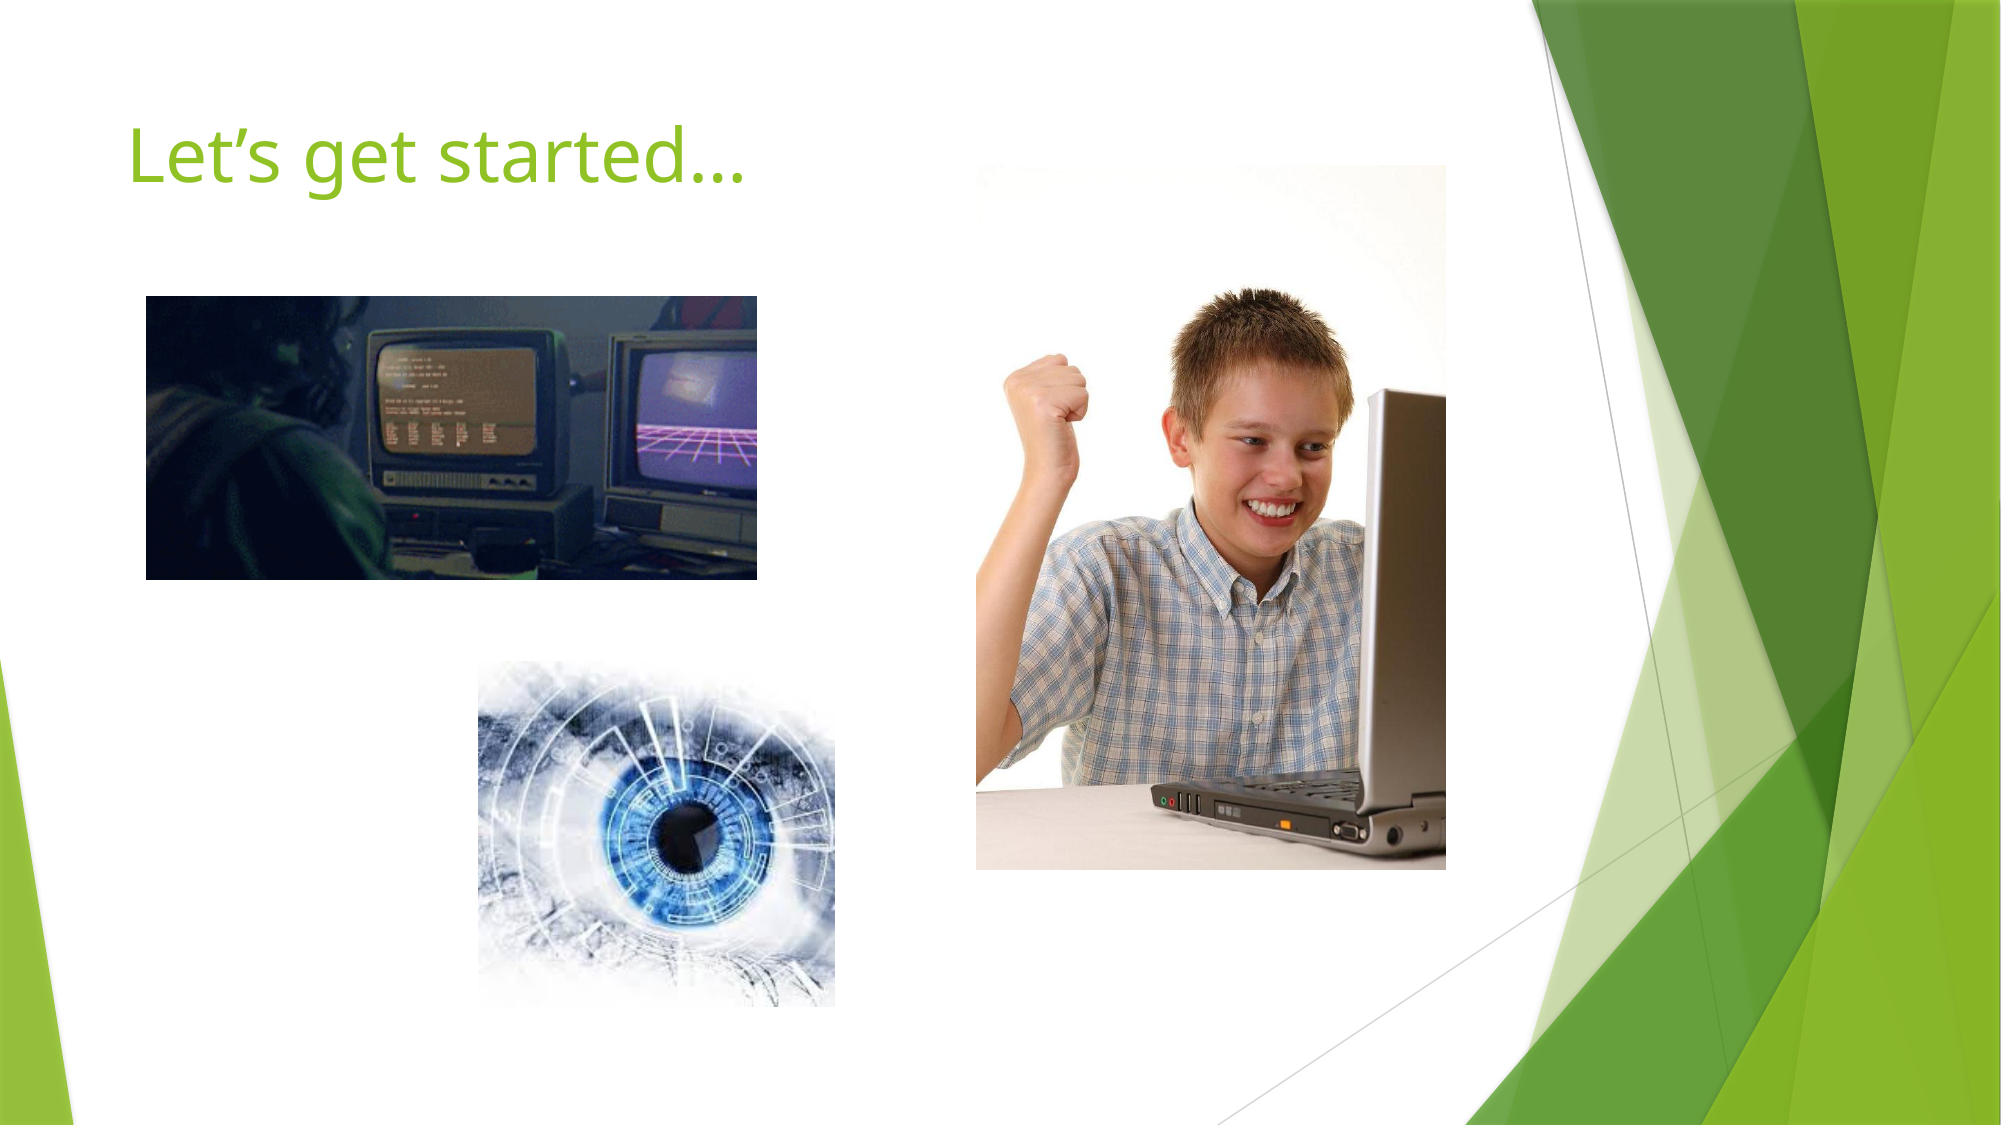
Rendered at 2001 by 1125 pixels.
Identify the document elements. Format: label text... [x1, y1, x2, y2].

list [146, 296, 758, 581]
picture [477, 661, 835, 1008]
title Let’s get started… [111, 99, 1522, 317]
picture [976, 164, 1447, 870]
